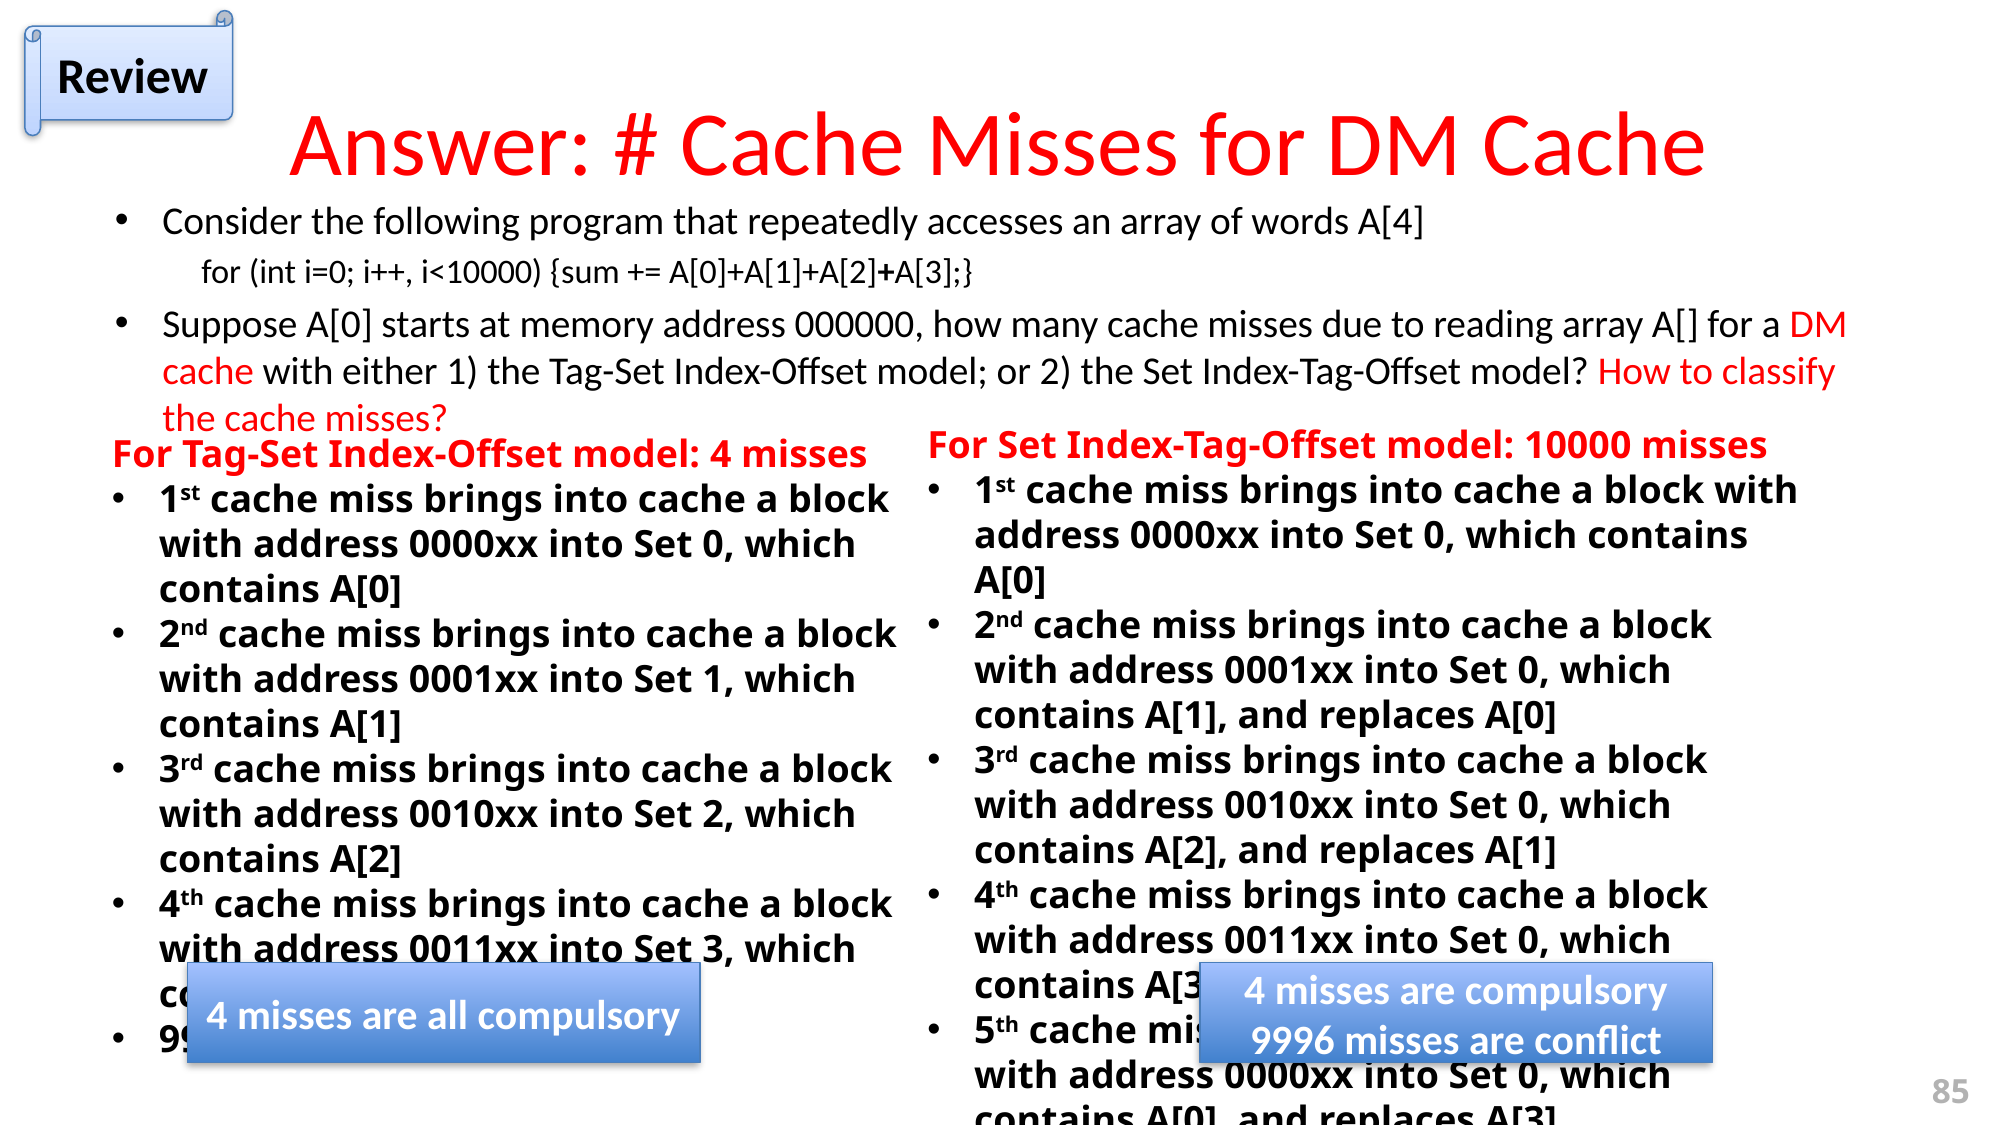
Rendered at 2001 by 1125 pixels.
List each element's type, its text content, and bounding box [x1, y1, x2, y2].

text_box Review [24, 9, 234, 137]
slide_number 85 [1884, 1061, 1985, 1125]
text_box 4 misses are all compulsory [187, 962, 701, 1063]
text_box 4 misses are compulsory 9996 misses are conflict [1199, 962, 1713, 1063]
text_box For Tag-Set Index-Offset model: 4 misses 1st cache miss brings into cache a block with address 0000xx into Set 0, which contains A[0] 2nd cache miss brings into cache a block with address 0001xx into Set 1, which contains A[1] 3rd cache miss brings into cache a block with address 0010xx into Set 2, which contains A[2] 4th cache miss brings into cache a block with address 0011xx into Set 3, which contains A[3] 9996 cache hits. [97, 422, 912, 1067]
text_box [84, 11, 981, 754]
title Answer: # Cache Misses for DM Cache [981, 45, 1900, 187]
list Consider the following program that repeatedly accesses an array of words A[4] for (int i=0; i++, i<10000) {sum += A[0]+A[1]+A[2]+A[3];} Suppose A[0] starts at memory address 000000, how many cache misses due to reading array A[] for a DM cache with either 1) the Tag-Set Index-Offset model; or 2) the Set Index-Tag-Offset model? How to classify the cache misses? [981, 187, 1900, 450]
text_box For Set Index-Tag-Offset model: 10000 misses 1st cache miss brings into cache a block with address 0000xx into Set 0, which contains A[0] 2nd cache miss brings into cache a block with address 0001xx into Set 0, which contains A[1], and replaces A[0] 3rd cache miss brings into cache a block with address 0010xx into Set 0, which contains A[2], and replaces A[1] 4th cache miss brings into cache a block with address 0011xx into Set 0, which contains A[3], and replaces A[2] 5th cache miss brings into cache a block with address 0000xx into Set 0, which contains A[0], and replaces A[3] … [912, 413, 1817, 1125]
